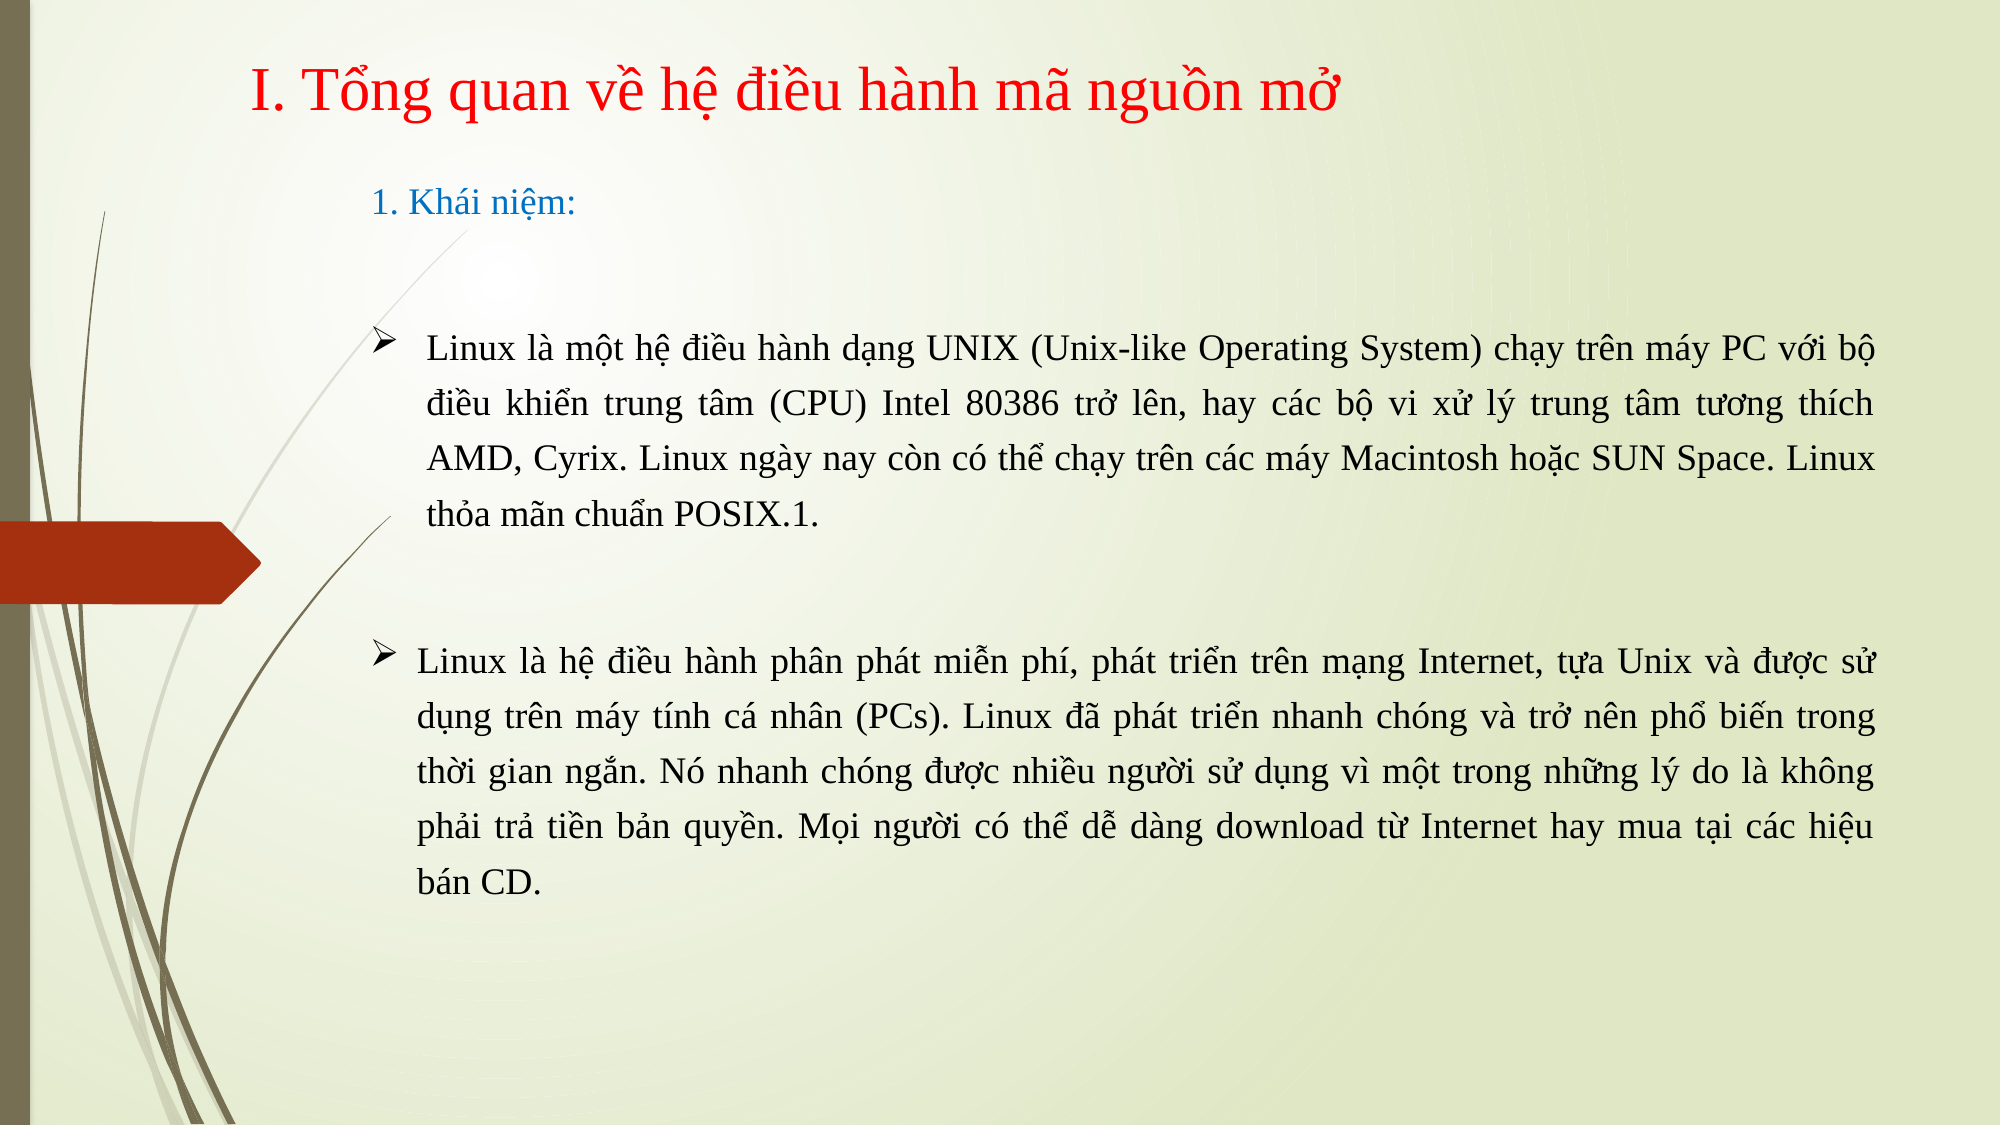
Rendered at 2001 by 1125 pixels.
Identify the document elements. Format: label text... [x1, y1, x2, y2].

text_box Linux là một hệ điều hành dạng UNIX (Unix-like Operating System) chạy trên máy PC với bộ điều khiển trung tâm (CPU) Intel 80386 trở lên, hay các bộ vi xử lý trung tâm tương thích AMD, Cyrix. Linux ngày nay còn có thể chạy trên các máy Macintosh hoặc SUN Space. Linux thỏa mãn chuẩn POSIX.1. [355, 304, 1919, 541]
text_box Linux là hệ điều hành phân phát miễn phí, phát triển trên mạng Internet, tựa Unix và được sử dụng trên máy tính cá nhân (PCs). Linux đã phát triển nhanh chóng và trở nên phổ biến trong thời gian ngắn. Nó nhanh chóng được nhiều người sử dụng vì một trong những lý do là không phải trả tiền bản quyền. Mọi người có thể dễ dàng download từ Internet hay mua tại các hiệu bán CD. [355, 617, 1919, 910]
title I. Tổng quan về hệ điều hành mã nguồn mở [235, 0, 1693, 170]
text_box 1. Khái niệm: [356, 169, 592, 230]
